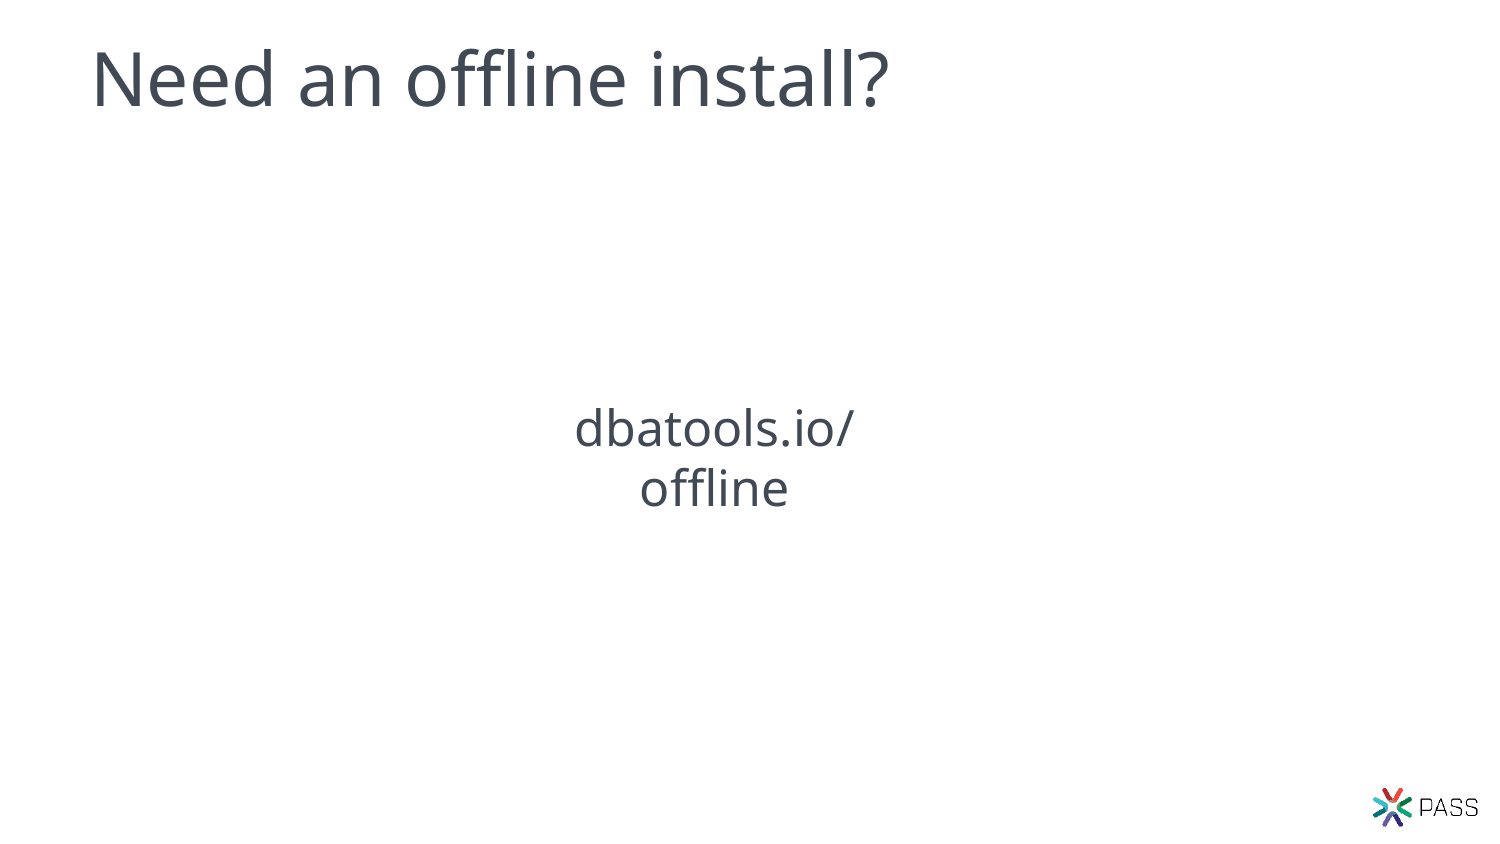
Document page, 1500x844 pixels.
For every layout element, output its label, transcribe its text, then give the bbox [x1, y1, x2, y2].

picture [1371, 785, 1479, 829]
title Need an offline install? [75, 41, 1425, 142]
text_box dbatools.io/offline [497, 388, 933, 524]
